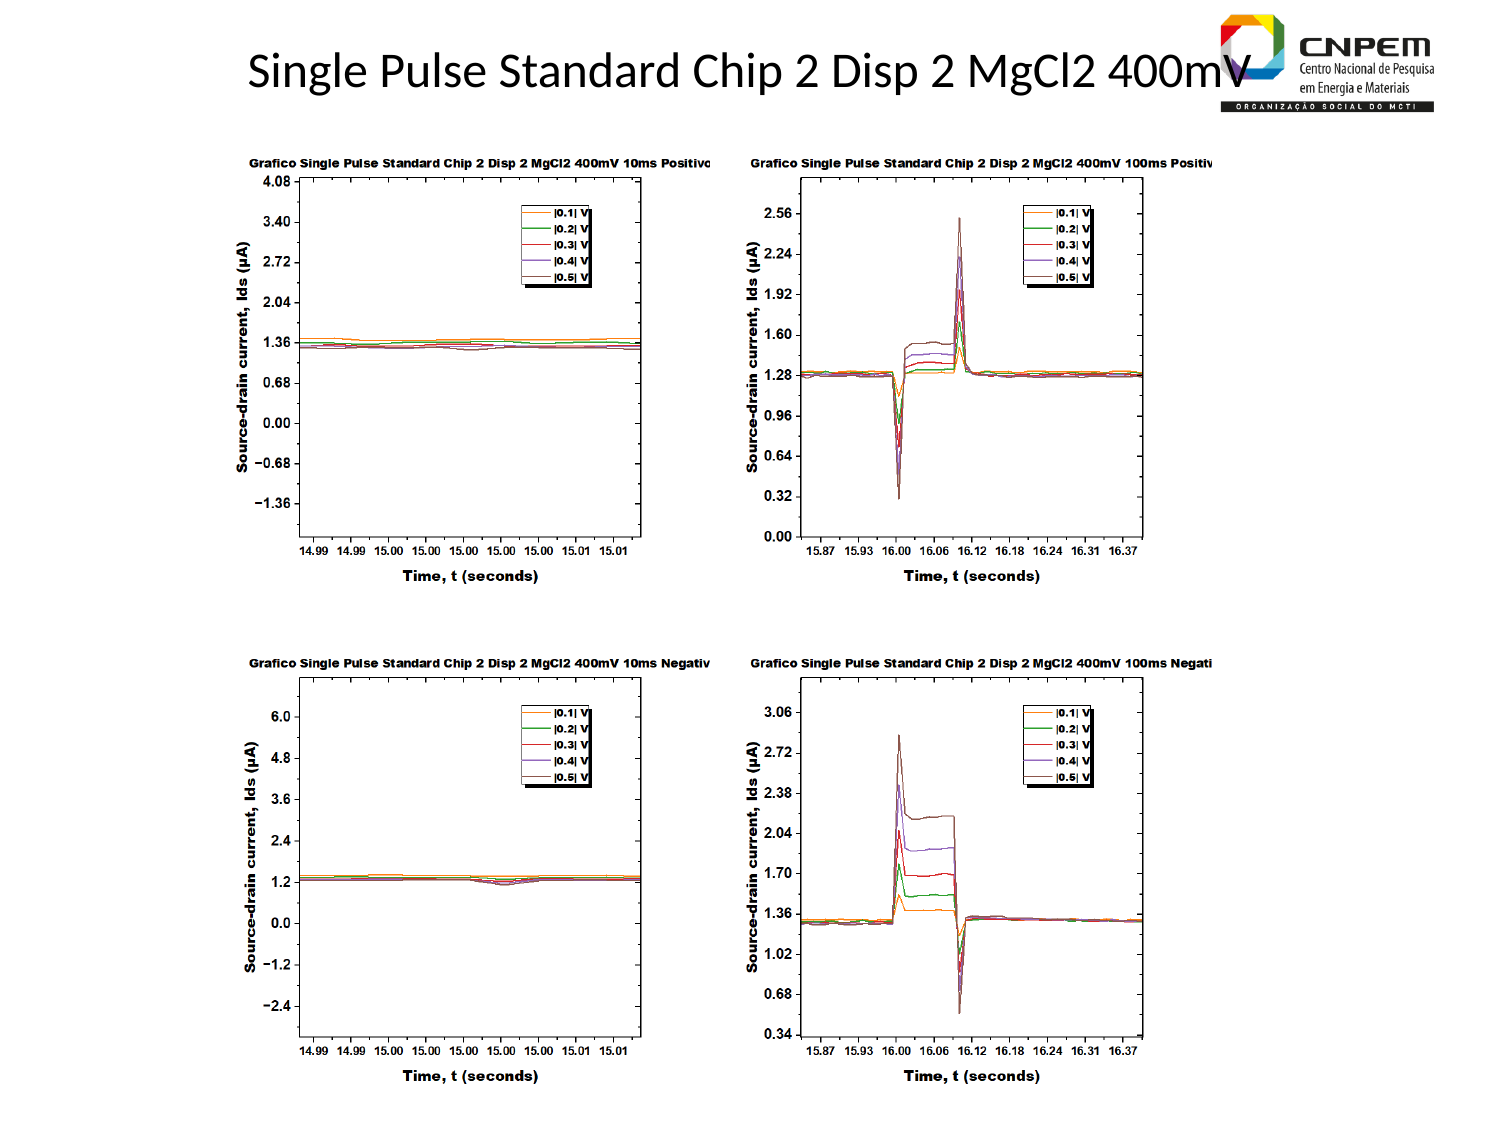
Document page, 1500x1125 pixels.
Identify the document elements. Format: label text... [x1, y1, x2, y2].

picture [209, 1, 1454, 1121]
text_box Single Pulse Standard Chip 2 Disp 2 MgCl2 400mV [232, 29, 1194, 105]
